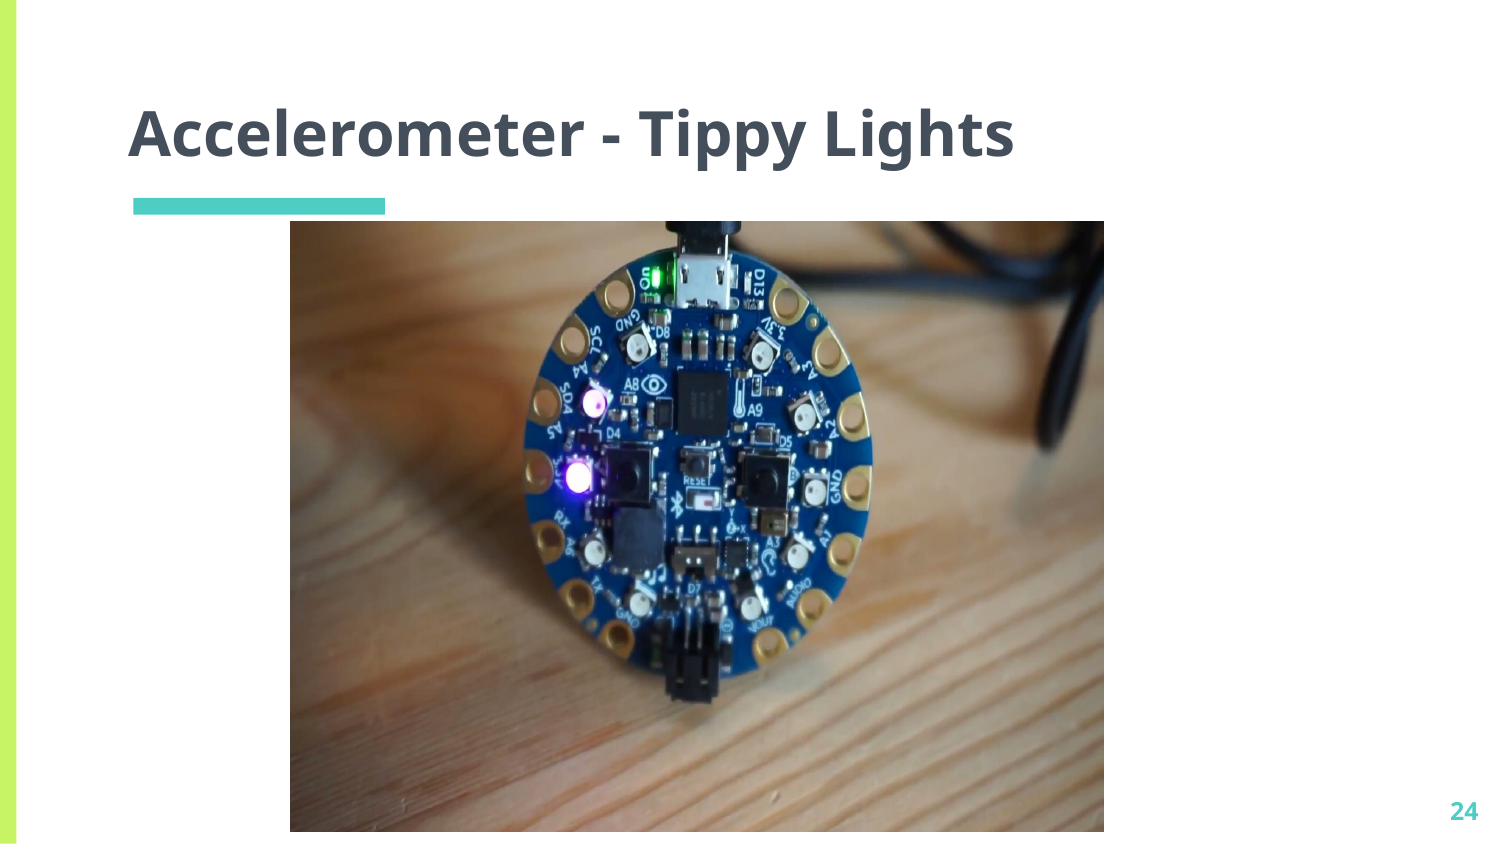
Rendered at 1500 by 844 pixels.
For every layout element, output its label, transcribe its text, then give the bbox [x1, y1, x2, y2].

picture [290, 221, 1104, 832]
slide_number ‹#› [1403, 780, 1494, 832]
title Accelerometer - Tippy Lights [113, 103, 1387, 184]
